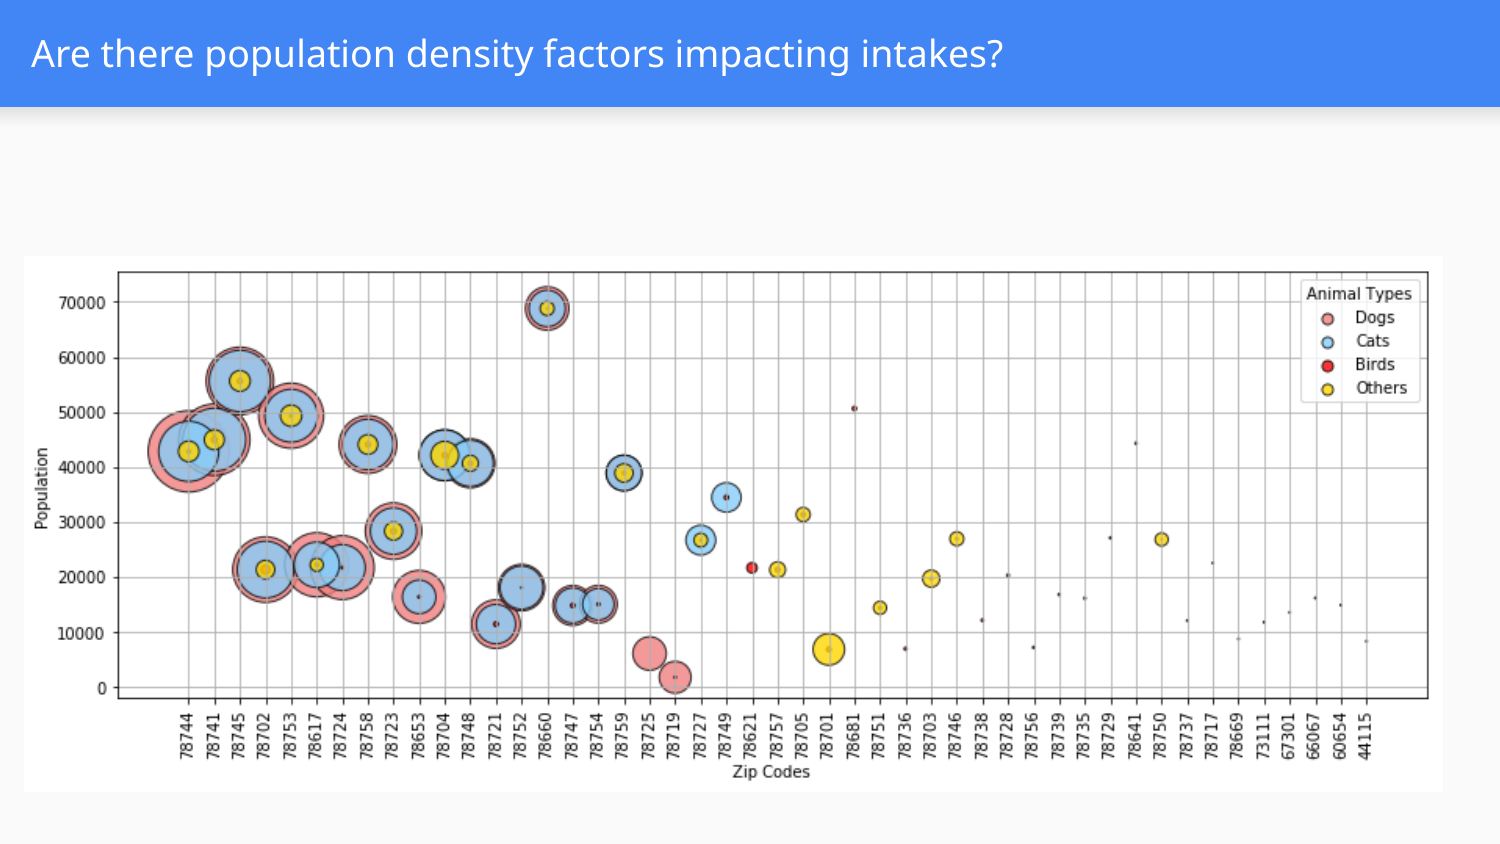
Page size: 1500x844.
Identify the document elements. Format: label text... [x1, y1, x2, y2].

title Are there population density factors impacting intakes? [16, 2, 1464, 102]
picture [24, 256, 1443, 792]
